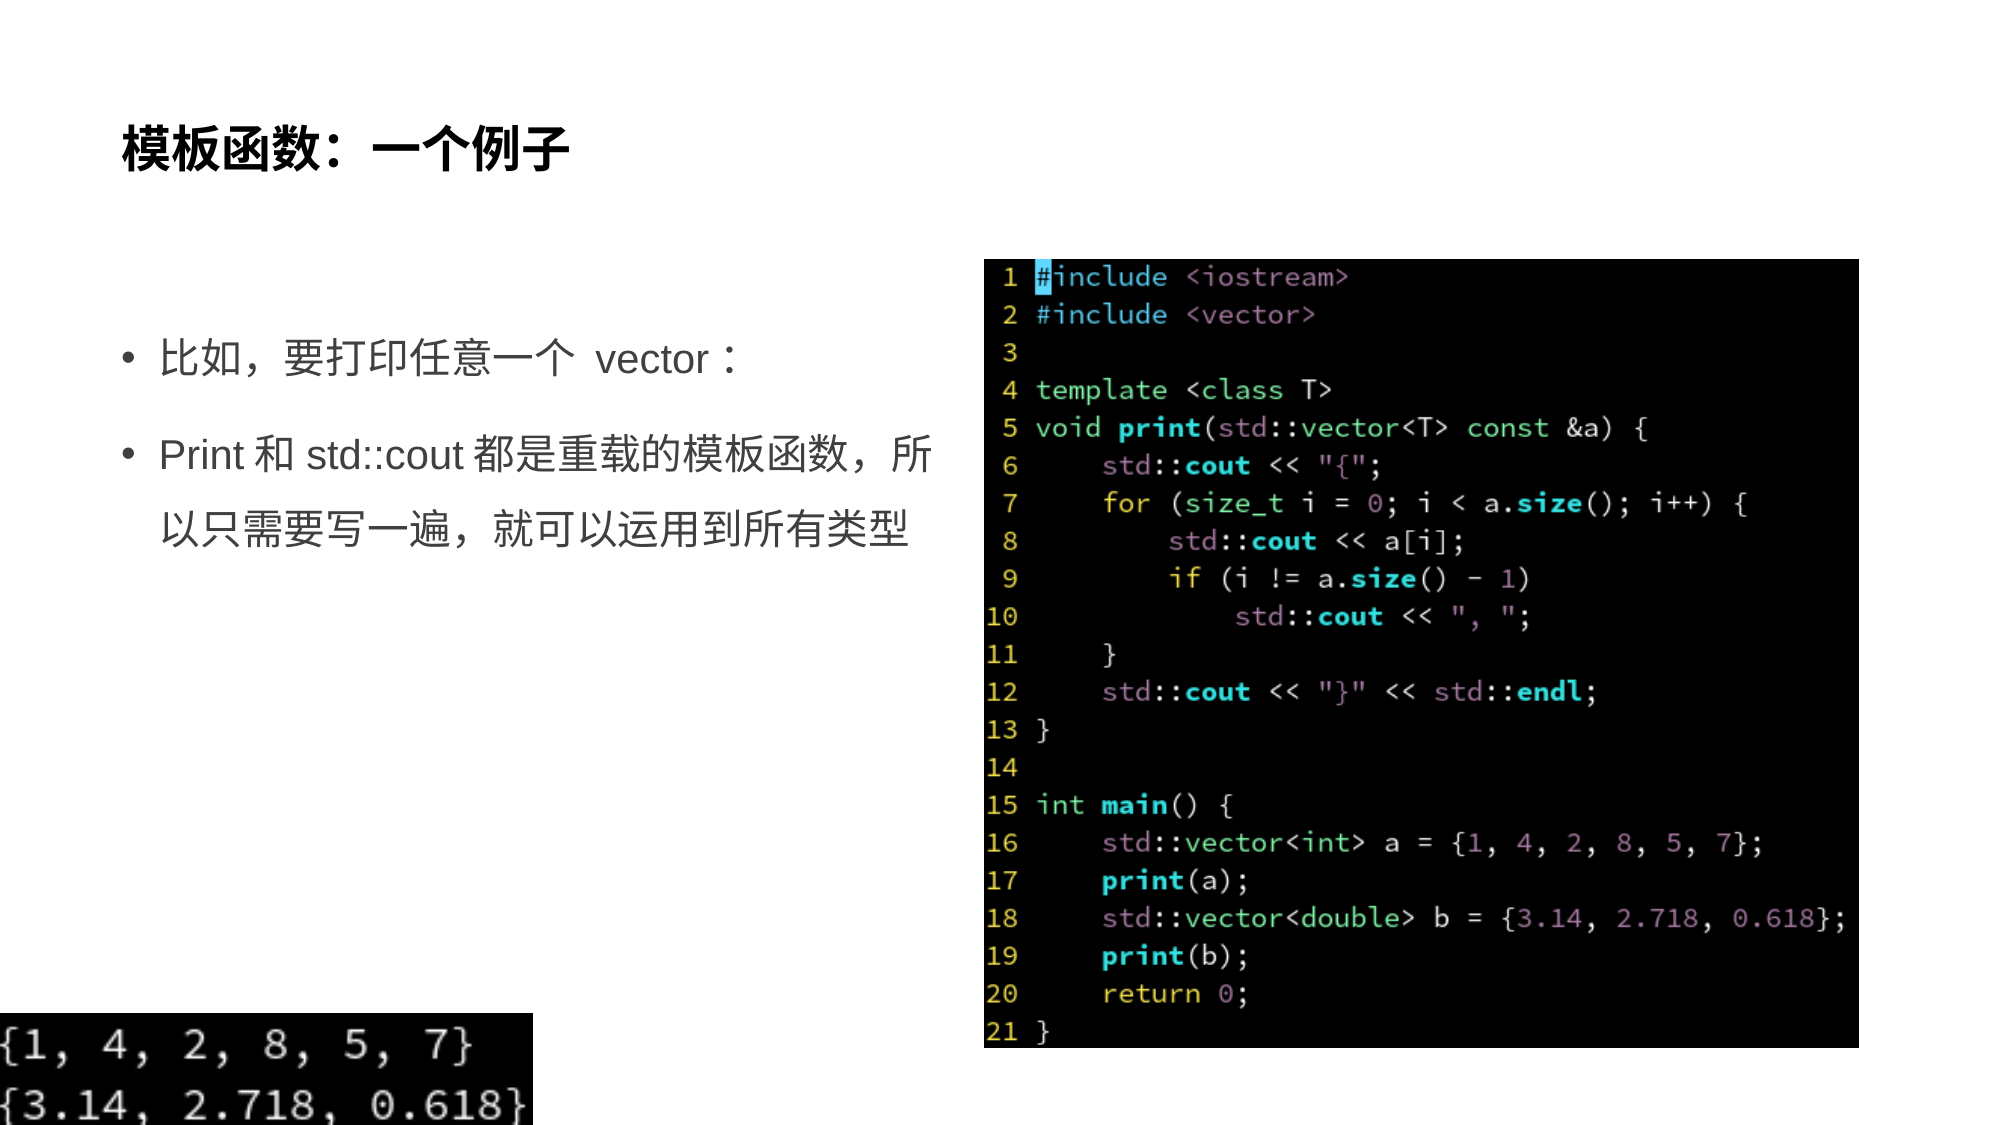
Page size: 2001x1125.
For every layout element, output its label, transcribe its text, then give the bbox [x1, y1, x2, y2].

title 模板函数：一个例子 [106, 42, 1832, 260]
picture [0, 1013, 533, 1125]
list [984, 259, 1859, 1048]
list 比如，要打印任意一个 vector： Print和std::cout都是重载的模板函数，所以只需要写一遍，就可以运用到所有类型 [106, 299, 957, 1014]
